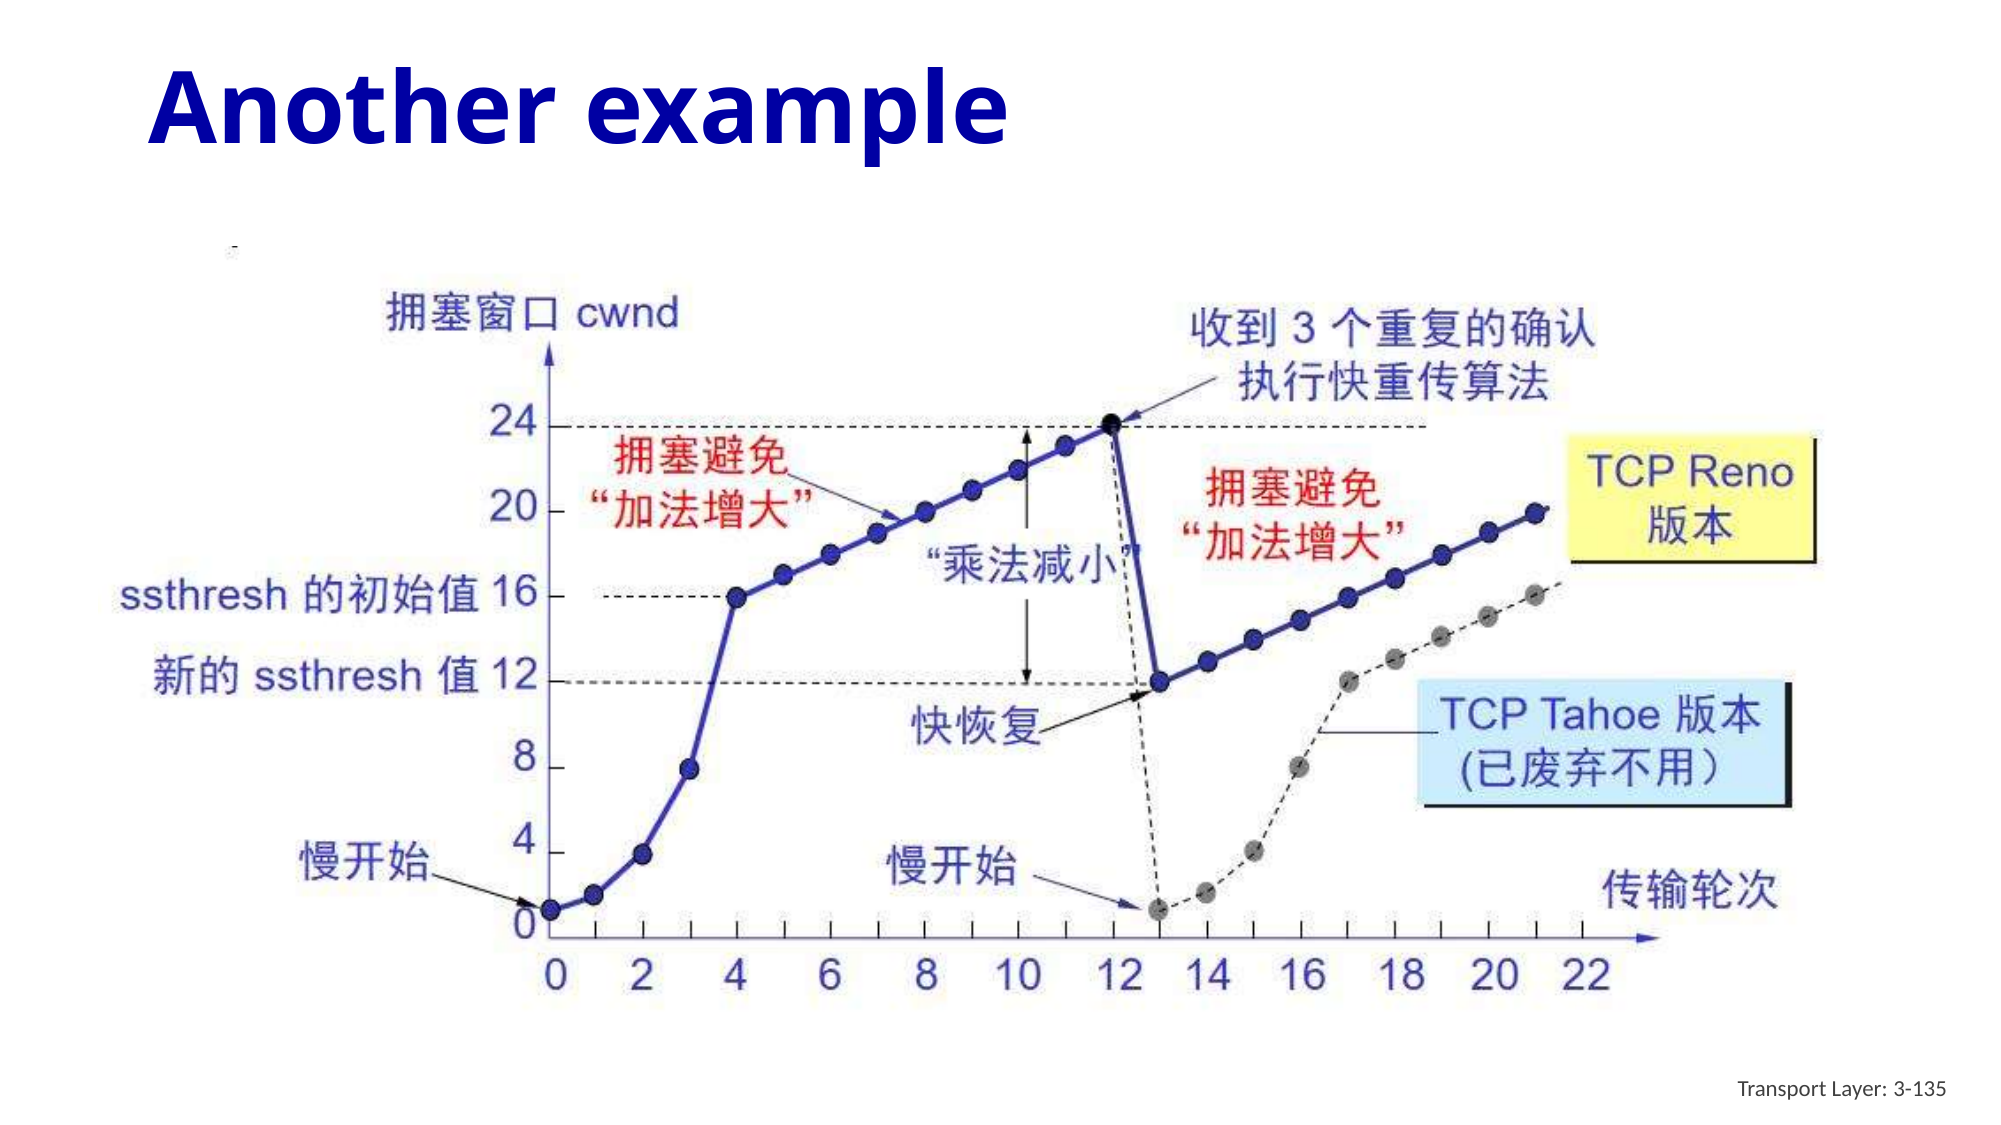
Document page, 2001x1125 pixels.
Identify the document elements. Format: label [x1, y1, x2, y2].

slide_number [1512, 1056, 1963, 1117]
title [133, 38, 2000, 185]
picture [98, 246, 1865, 1061]
